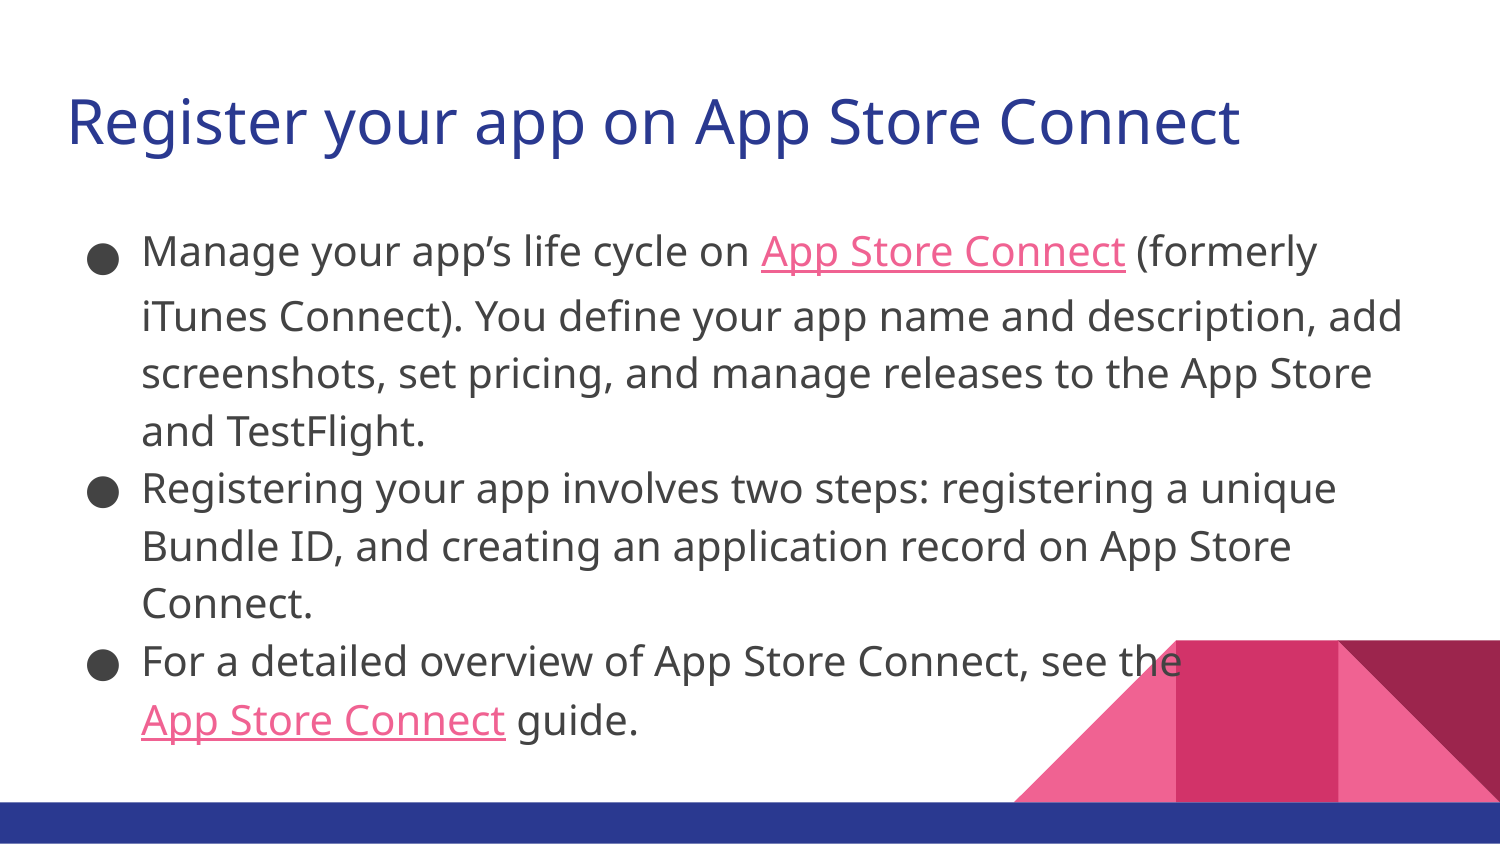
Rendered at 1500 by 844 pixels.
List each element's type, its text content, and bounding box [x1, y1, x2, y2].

title Register your app on App Store Connect [51, 67, 1449, 167]
list Manage your app’s life cycle on App Store Connect (formerly iTunes Connect). You define your app name and description, add screenshots, set pricing, and manage releases to the App Store and TestFlight. Registering your app involves two steps: registering a unique Bundle ID, and creating an application record on App Store Connect. For a detailed overview of App Store Connect, see the App Store Connect guide. [51, 201, 1449, 750]
